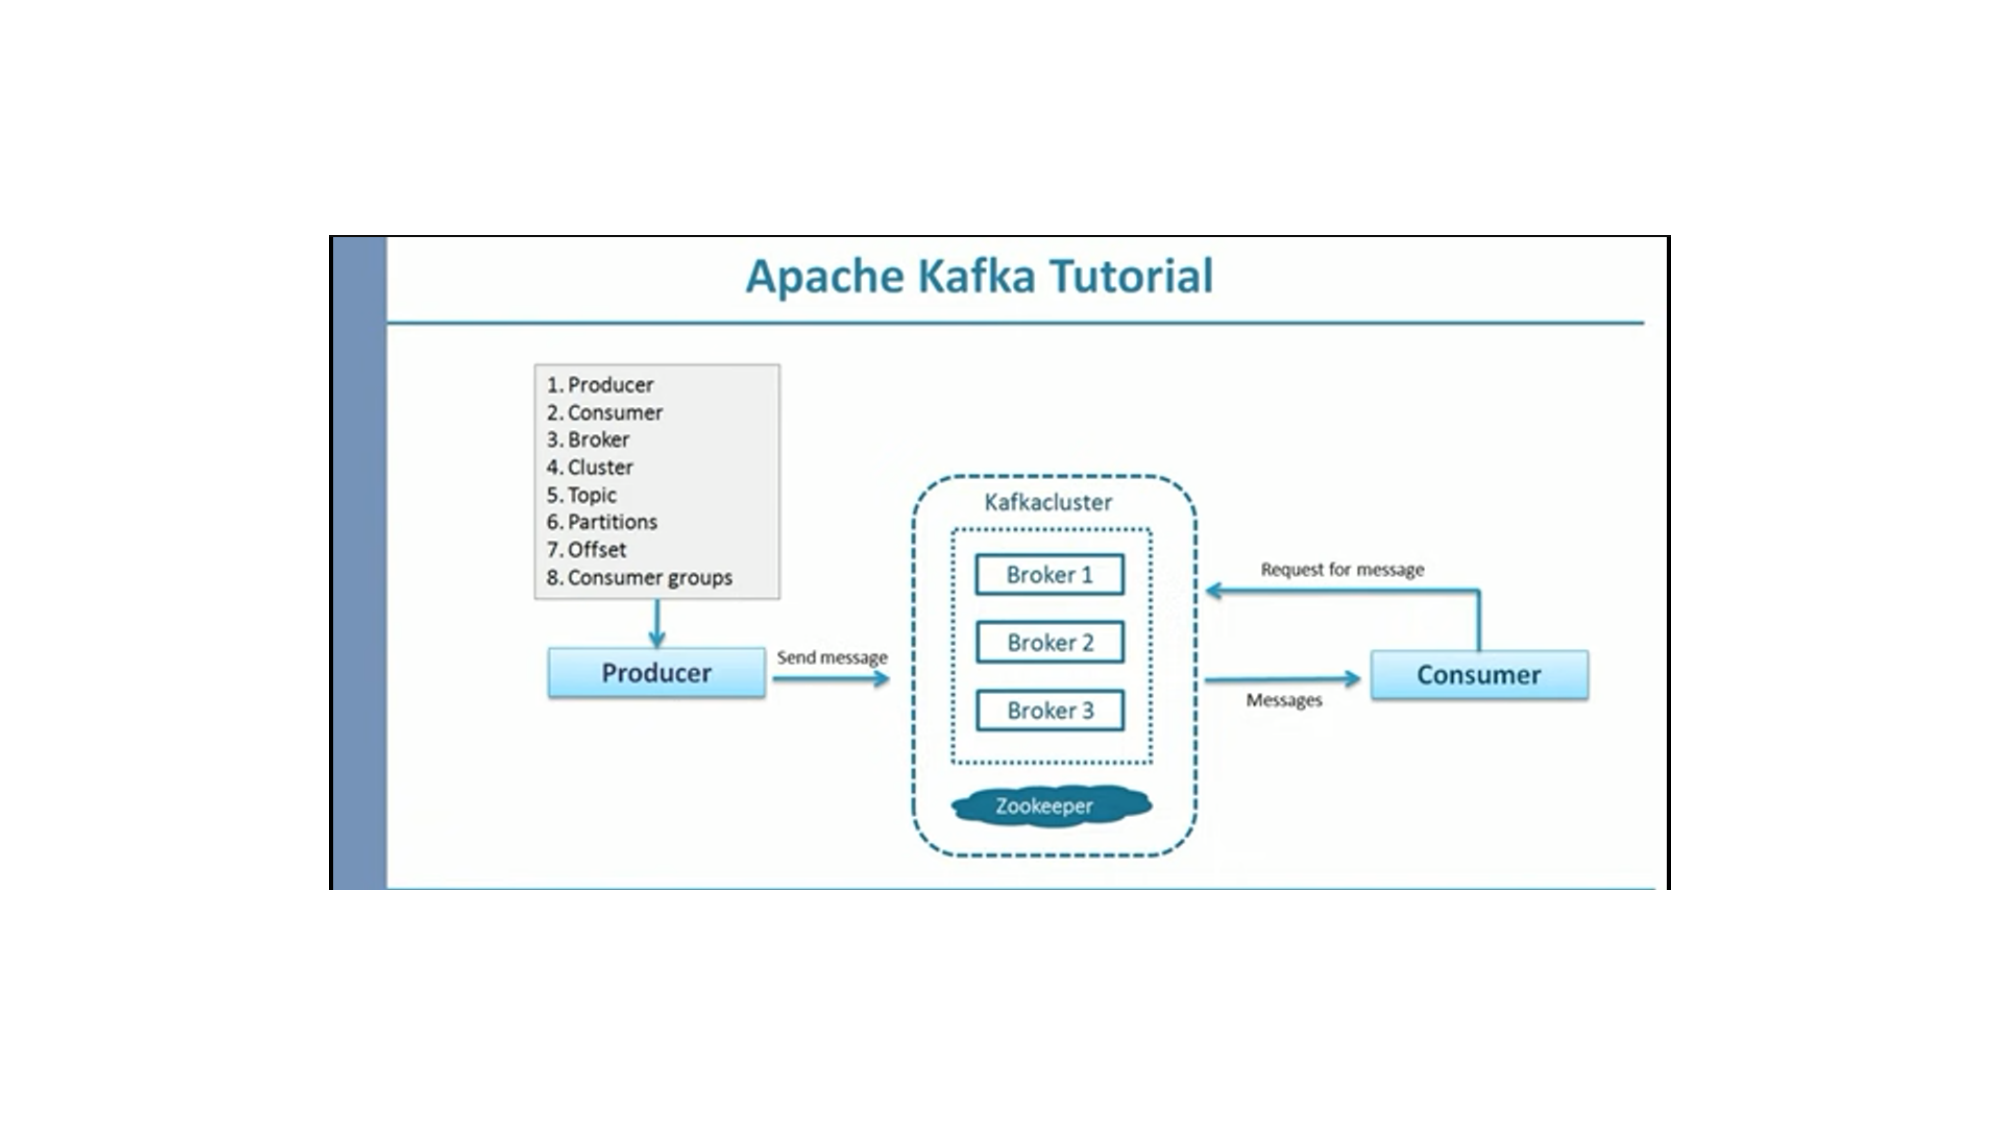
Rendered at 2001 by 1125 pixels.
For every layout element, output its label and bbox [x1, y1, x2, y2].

picture [329, 235, 1671, 890]
